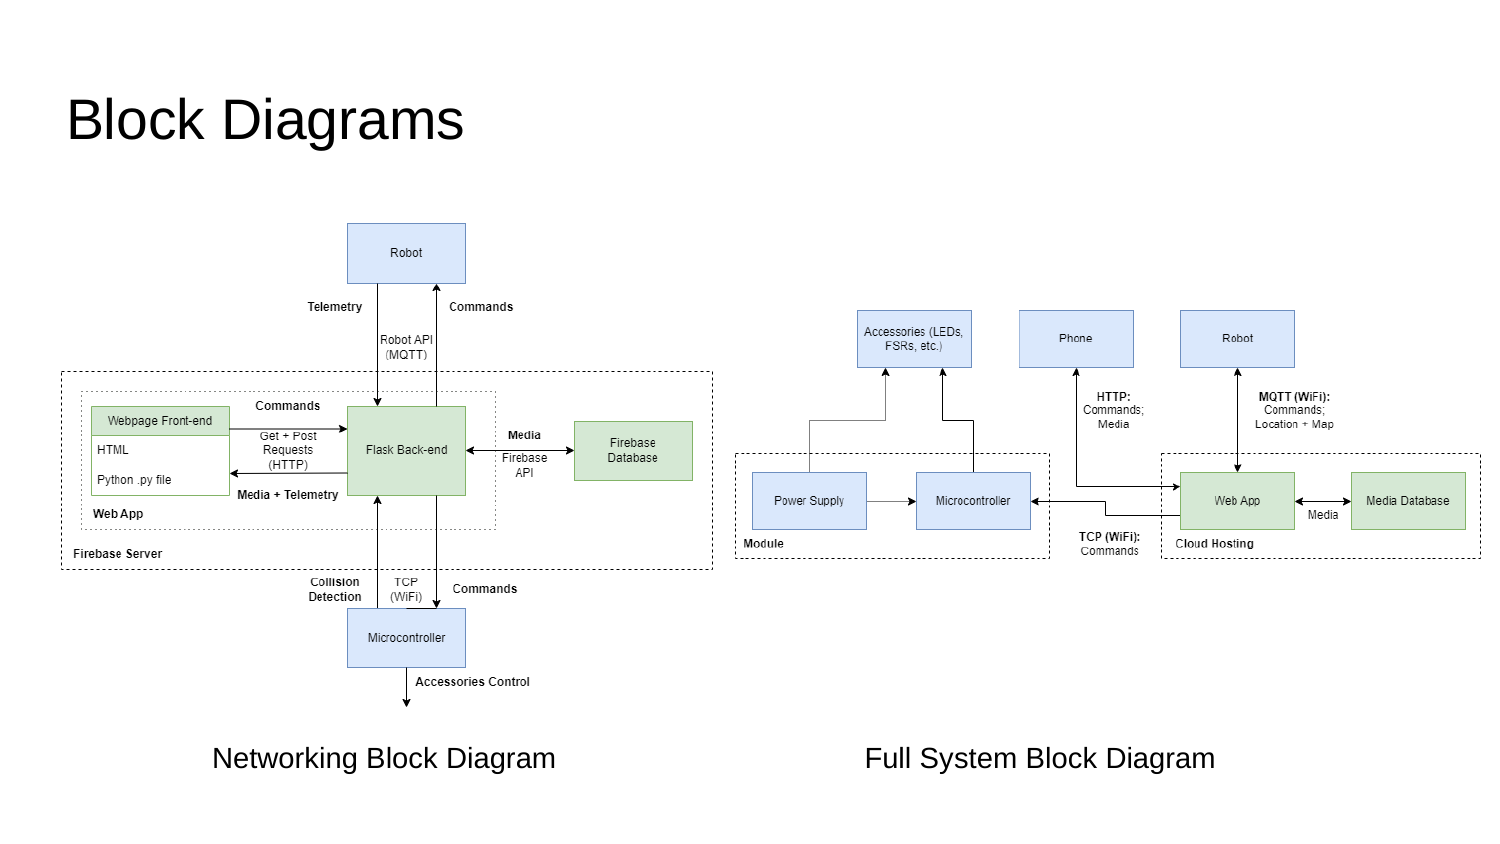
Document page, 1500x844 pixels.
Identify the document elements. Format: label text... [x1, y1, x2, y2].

text_box Full System Block Diagram [849, 724, 1365, 790]
title Block Diagrams [51, 72, 1449, 167]
picture [724, 300, 1490, 568]
text_box Networking Block Diagram [197, 733, 575, 790]
picture [50, 213, 722, 725]
